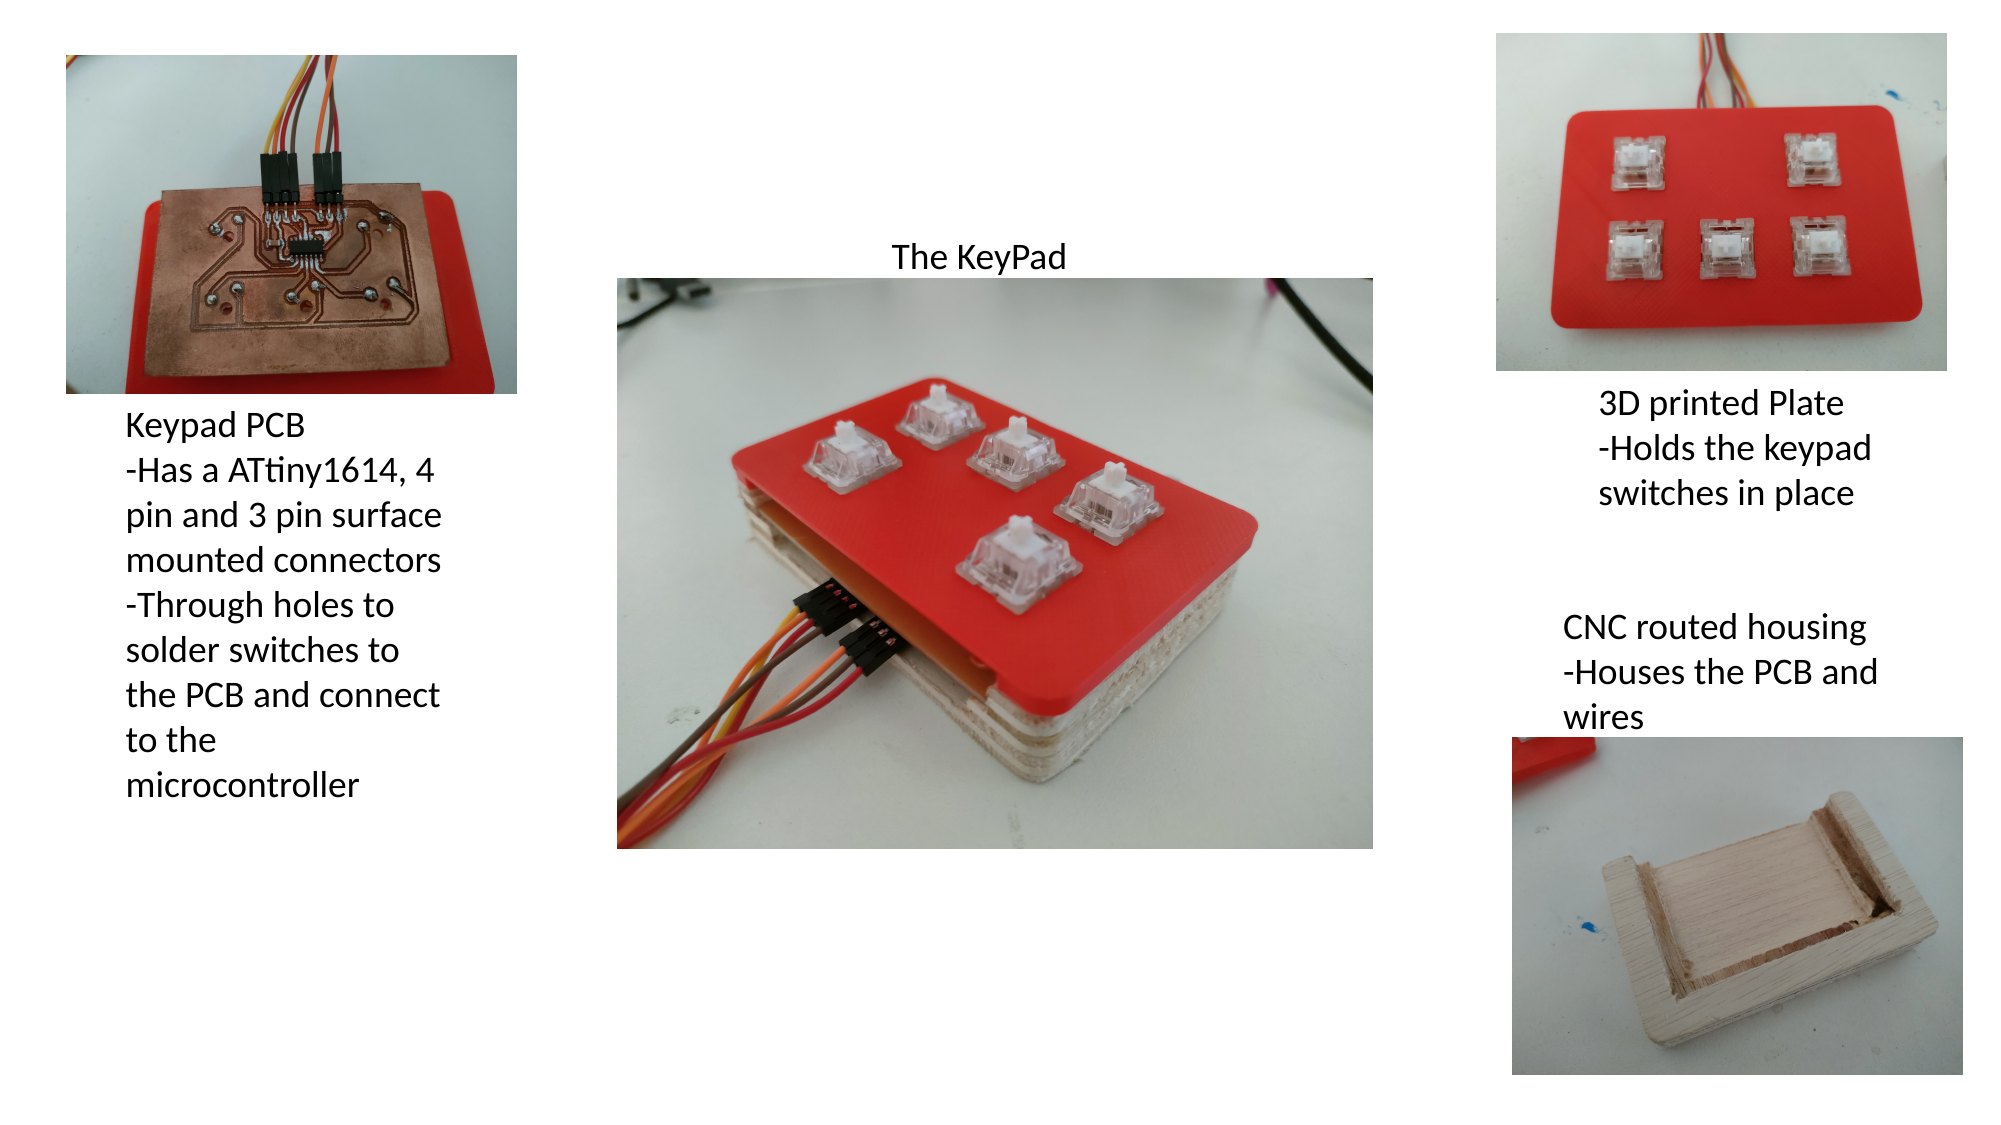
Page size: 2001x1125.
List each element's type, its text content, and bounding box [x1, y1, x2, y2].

text_box CNC routed housing -Houses the PCB and wires [1548, 594, 1928, 737]
picture [1512, 737, 1963, 1075]
picture [617, 278, 1373, 849]
text_box 3D printed Plate -Holds the keypad switches in place [1583, 371, 1916, 521]
text_box Keypad PCB -Has a ATtiny1614, 4 pin and 3 pin surface mounted connectors -Through holes to solder switches to the PCB and connect to the microcontroller [110, 394, 471, 813]
picture [66, 55, 517, 394]
picture [1496, 33, 1947, 371]
text_box The KeyPad [876, 224, 1200, 278]
